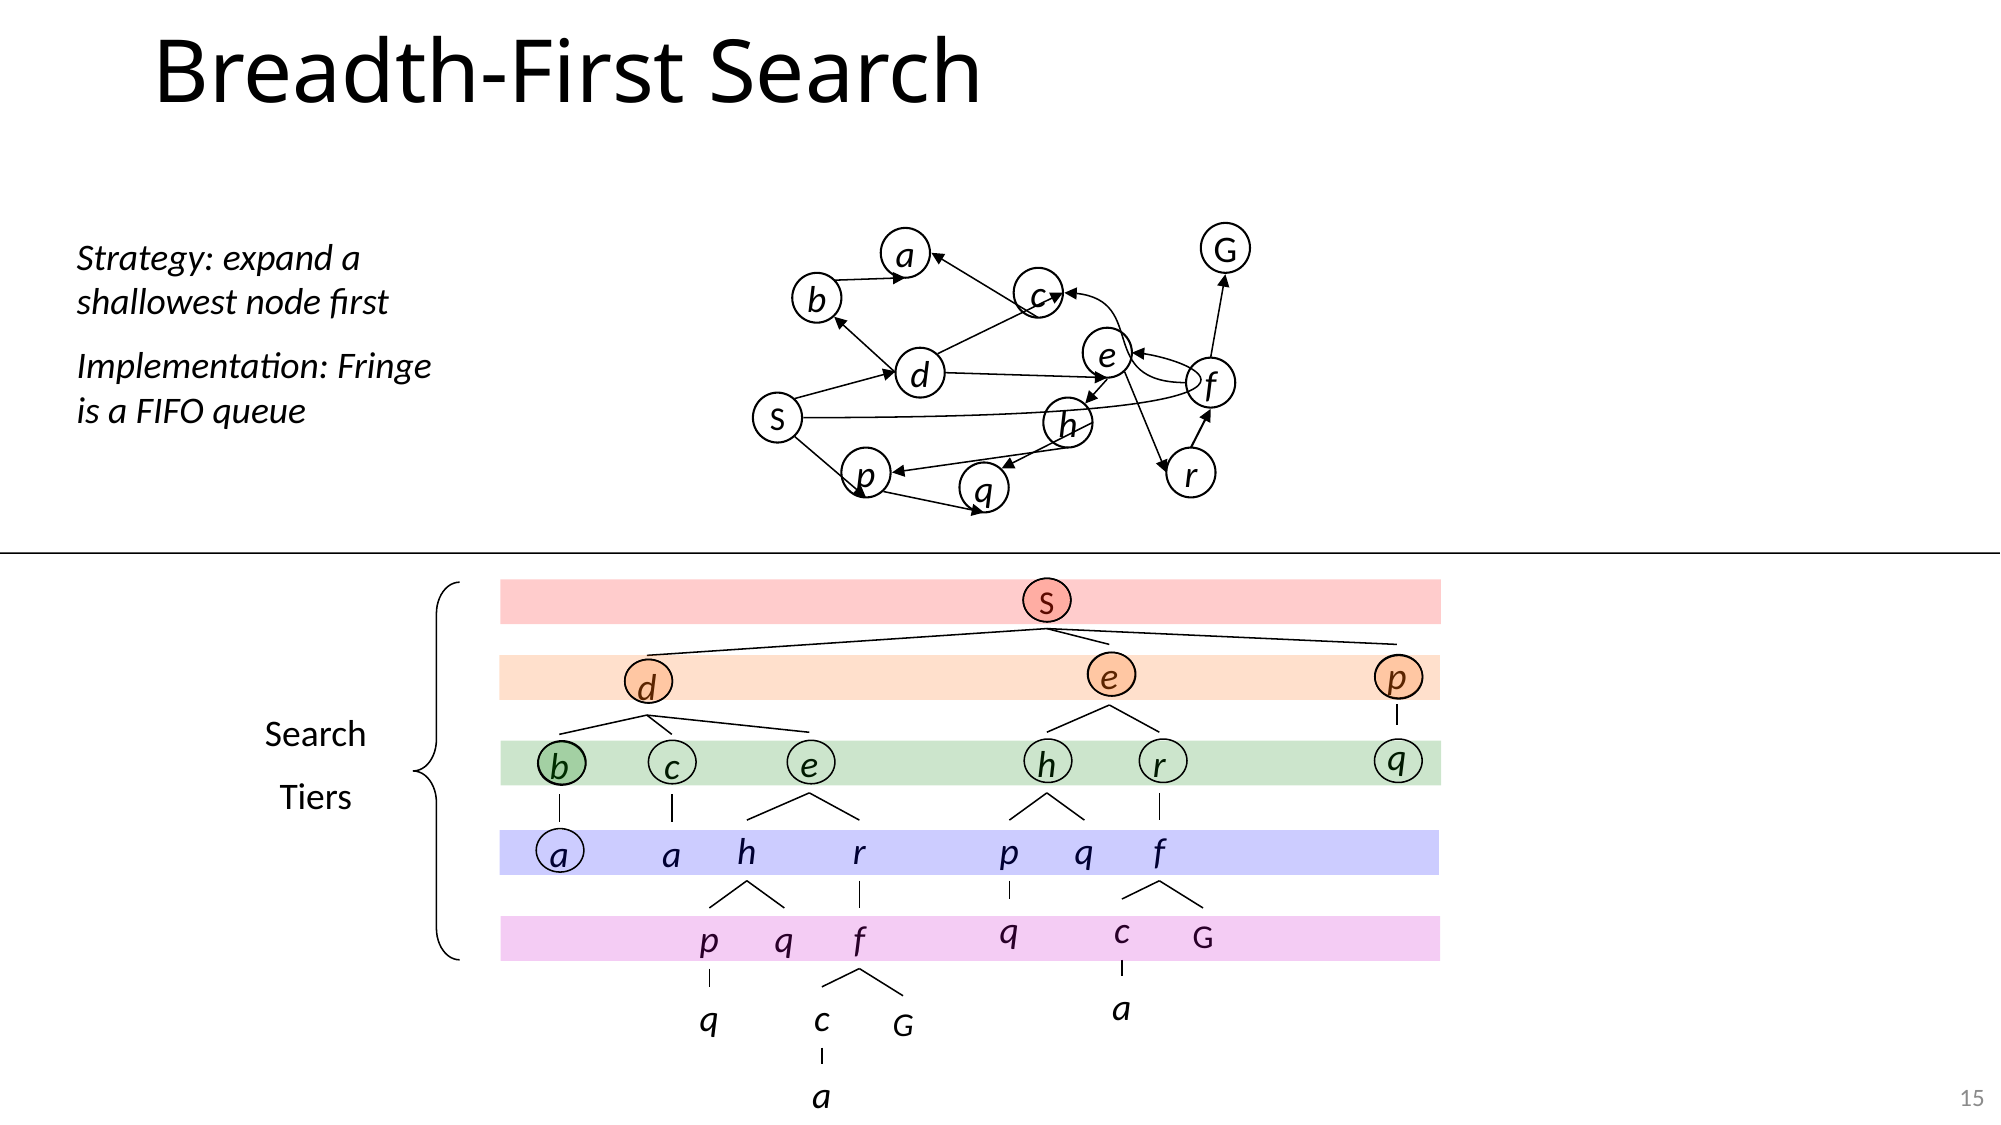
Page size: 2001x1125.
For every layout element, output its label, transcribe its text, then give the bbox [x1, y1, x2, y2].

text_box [528, 961, 1429, 1125]
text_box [752, 222, 1250, 513]
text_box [528, 573, 1429, 579]
title Breadth-First Search [137, 19, 1863, 130]
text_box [237, 579, 1442, 961]
text_box Strategy: expand a shallowest node first Implementation: Fringe is a FIFO queue [61, 224, 450, 439]
slide_number 15 [1910, 1067, 2000, 1125]
